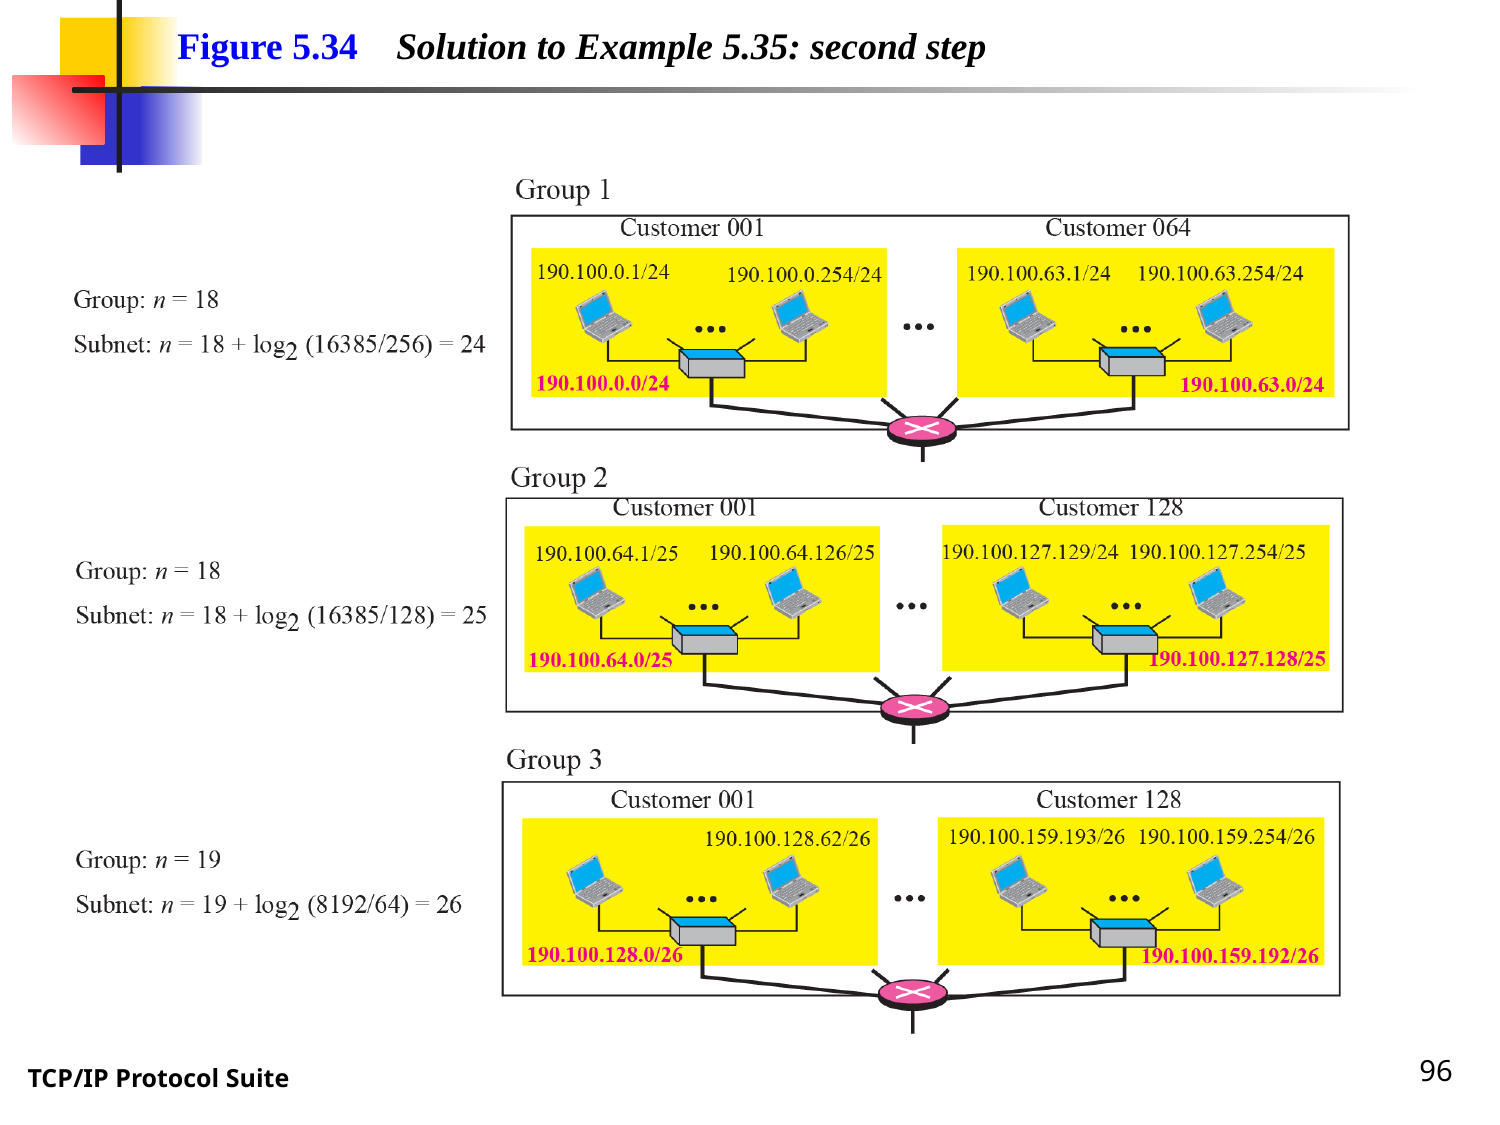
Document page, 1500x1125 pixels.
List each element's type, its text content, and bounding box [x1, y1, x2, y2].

text_box Figure 5.34 Solution to Example 5.35: second step [162, 14, 1100, 75]
text_box [116, 93, 122, 173]
slide_number 96 [1155, 1024, 1468, 1100]
text_box [12, 75, 105, 145]
text_box [116, 0, 122, 87]
footer TCP/IP Protocol Suite [12, 1025, 488, 1100]
picture [73, 174, 1350, 1034]
text_box [80, 93, 116, 165]
text_box [72, 87, 1423, 93]
text_box [122, 93, 141, 165]
text_box [141, 93, 202, 165]
text_box [122, 17, 177, 86]
text_box [60, 17, 116, 86]
